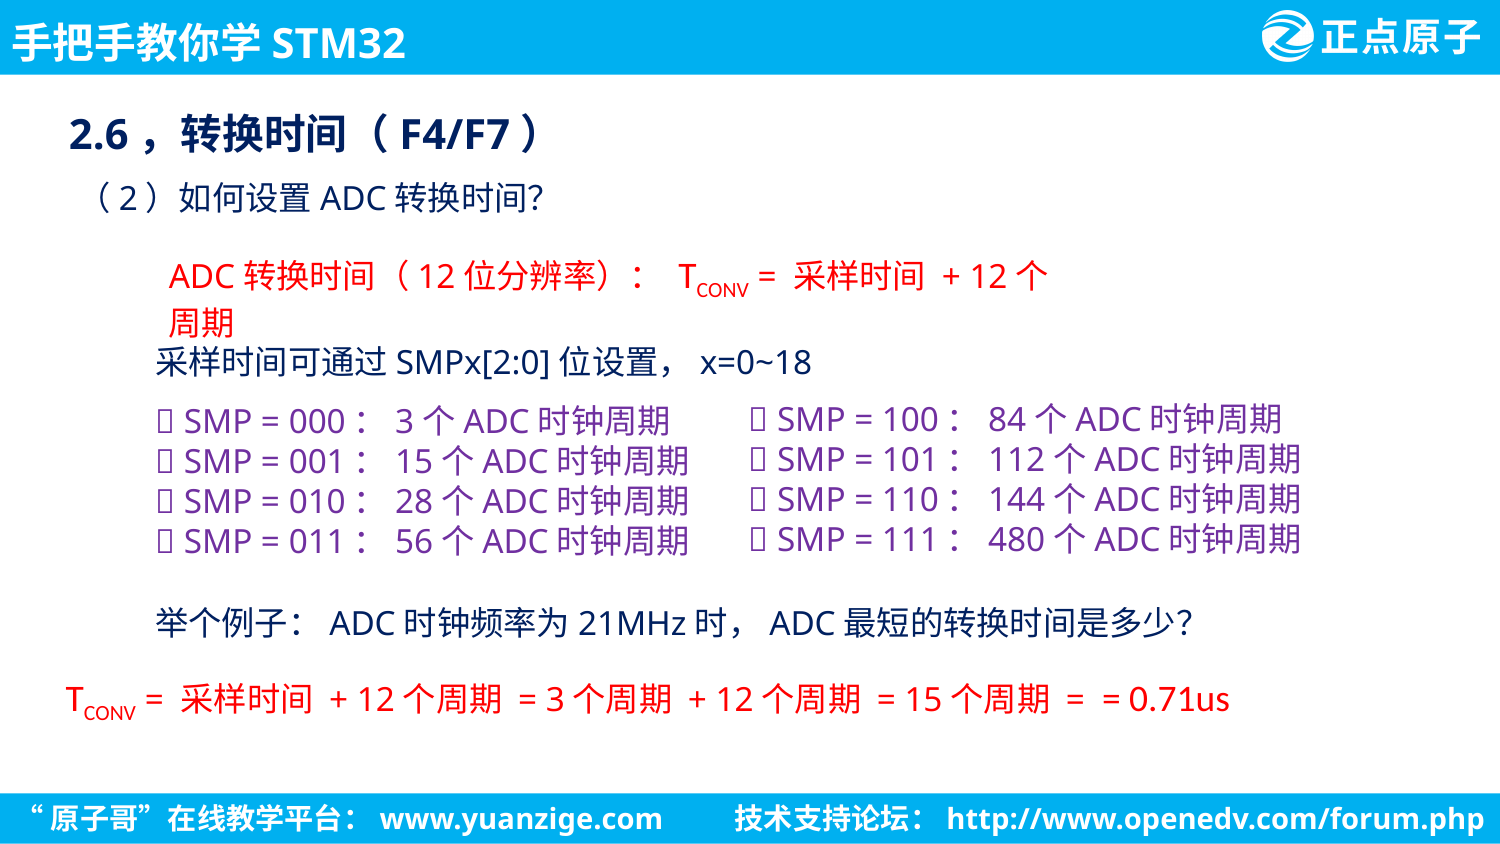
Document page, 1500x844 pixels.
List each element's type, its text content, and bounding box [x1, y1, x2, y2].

picture [1445, 21, 1479, 54]
picture [1367, 18, 1396, 42]
text_box “原子哥”在线教学平台：www.yuanzige.com [0, 793, 544, 843]
picture [1263, 27, 1307, 61]
picture [1404, 20, 1438, 54]
picture [1267, 11, 1313, 45]
picture [1431, 44, 1438, 52]
picture [1391, 45, 1397, 53]
picture [1412, 44, 1418, 52]
text_box  SMP = 100：84个ADC时钟周期  SMP = 101：112个ADC时钟周期  SMP = 110：144个ADC时钟周期  SMP = 111：480个ADC时钟周期 [733, 390, 1360, 566]
text_box （2）如何设置ADC转换时间？ [62, 169, 995, 225]
text_box [0, 0, 1500, 76]
picture [1364, 45, 1370, 53]
text_box 举个例子：ADC时钟频率为21MHz时，ADC最短的转换时间是多少？ [140, 594, 1238, 650]
text_box 技术支持论坛：http://www.openedv.com/forum.php [544, 793, 1500, 843]
text_box 采样时间可通过SMPx[2:0]位设置，x=0~18 [140, 333, 1470, 389]
text_box 2.6，转换时间（F4/F7） [61, 79, 1029, 162]
text_box  SMP = 000：3个ADC时钟周期  SMP = 001：15个ADC时钟周期  SMP = 010：28个ADC时钟周期  SMP = 011：56个ADC时钟周期 [140, 393, 782, 568]
picture [1322, 21, 1357, 52]
text_box 手把手教你学STM32 [0, 0, 967, 75]
text_box ADC转换时间（12位分辨率）： TCONV = 采样时间 + 12个周期 [154, 243, 1086, 333]
